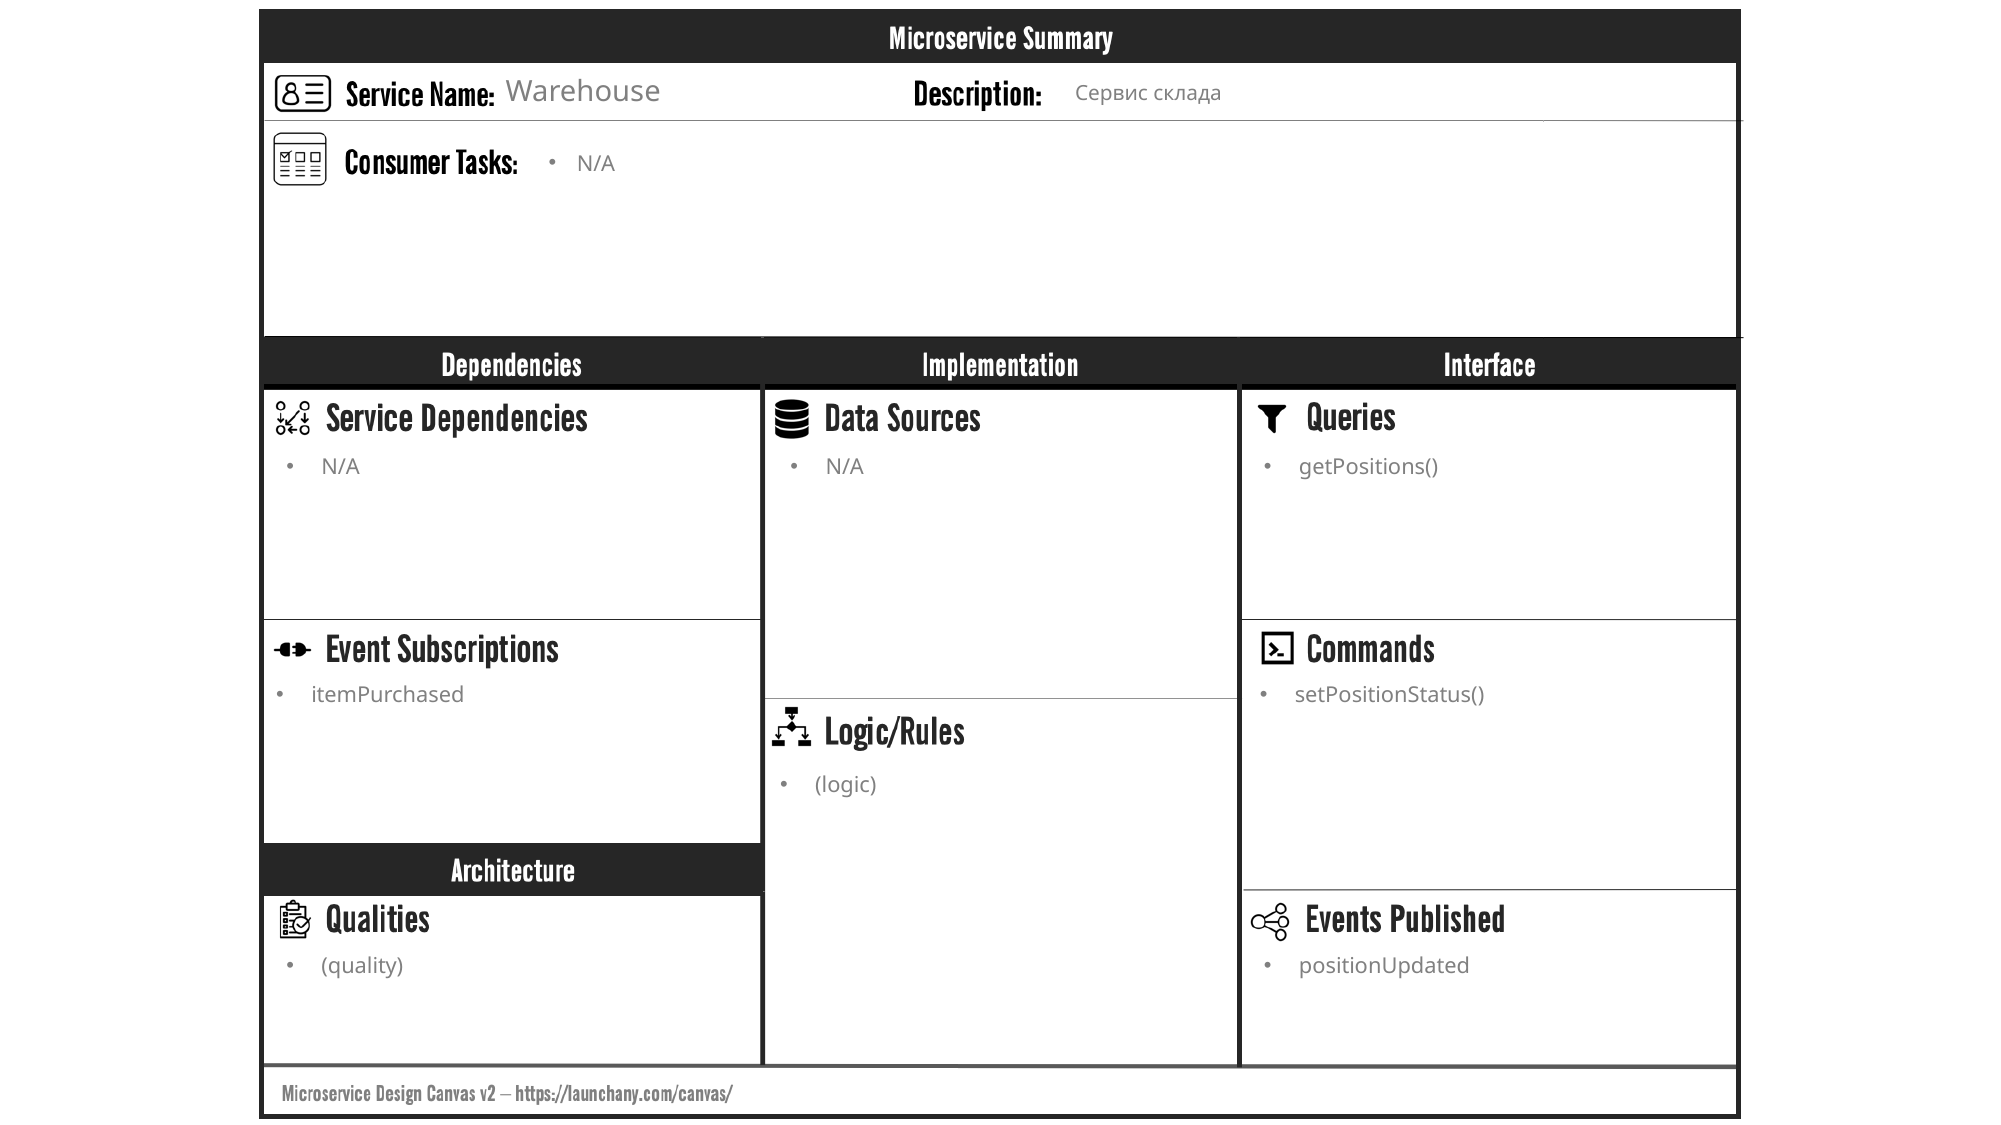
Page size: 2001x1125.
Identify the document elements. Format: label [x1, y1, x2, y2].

picture [251, 0, 1749, 1125]
